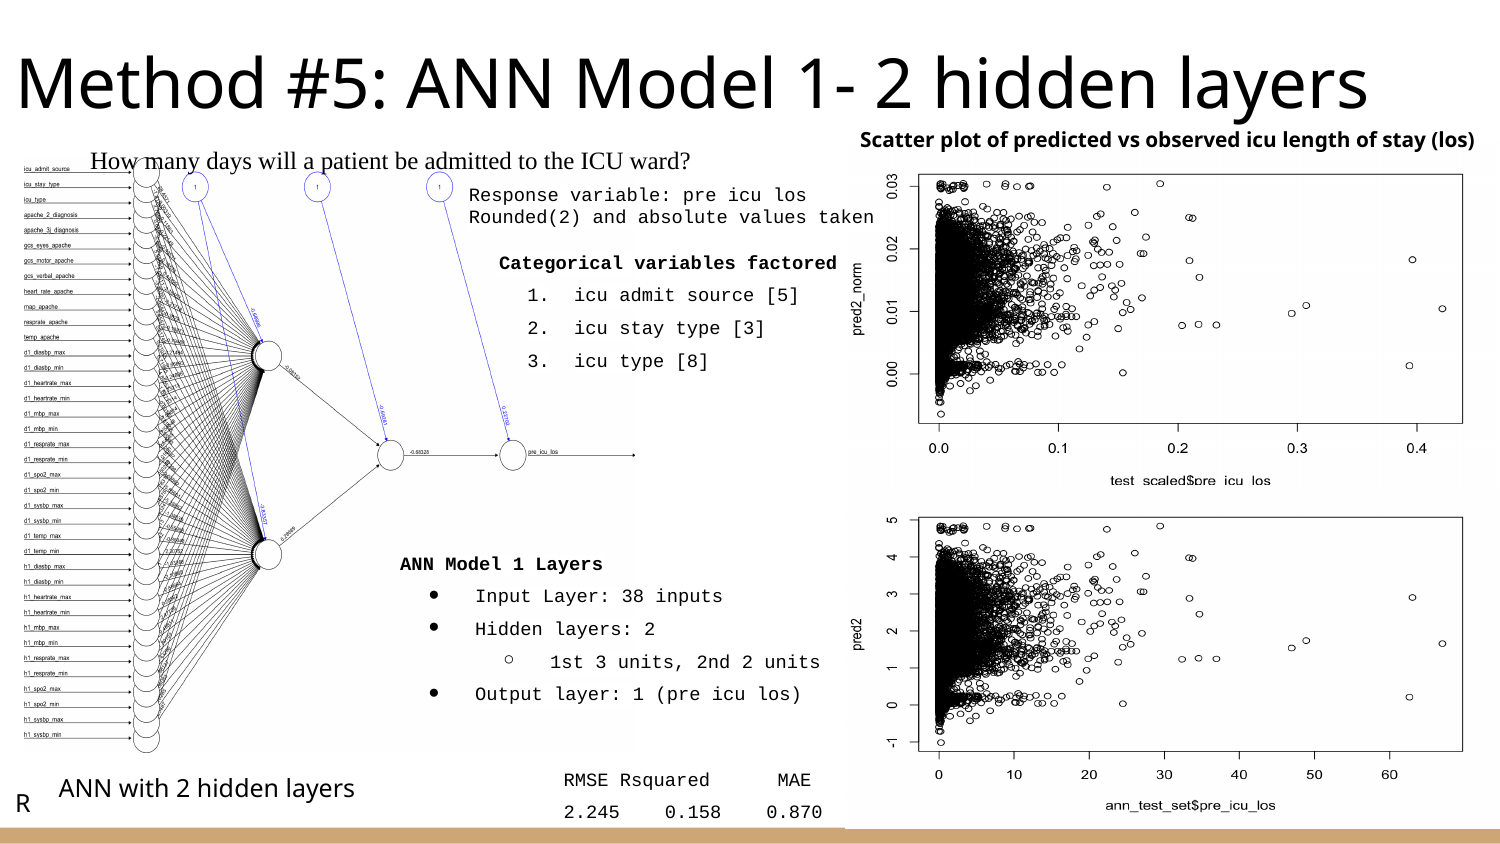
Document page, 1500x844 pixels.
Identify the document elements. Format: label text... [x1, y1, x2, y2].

text_box ANN Model 1 Layers Input Layer: 38 inputs Hidden layers: 2 1st 3 units, 2nd 2 units Output layer: 1 (pre icu los) [640, 536, 839, 742]
text_box Response variable: pre icu los Rounded(2) and absolute values taken [640, 190, 839, 243]
text_box ANN with 2 hidden layers [43, 760, 514, 818]
text_box RMSE Rsquared MAE 2.245 0.158 0.870 [514, 752, 1007, 838]
text_box How many days will a patient be admitted to the ICU ward? [0, 99, 941, 190]
picture [24, 156, 635, 753]
title Method #5: ANN Model 1- 2 hidden layers [0, 1, 1398, 113]
text_box R [0, 772, 44, 832]
picture [844, 140, 1500, 829]
text_box Categorical variables factored icu admit source [5] icu stay type [3] icu type [8] [640, 243, 839, 409]
text_box Scatter plot of predicted vs observed icu length of stay (los) [941, 113, 1500, 139]
